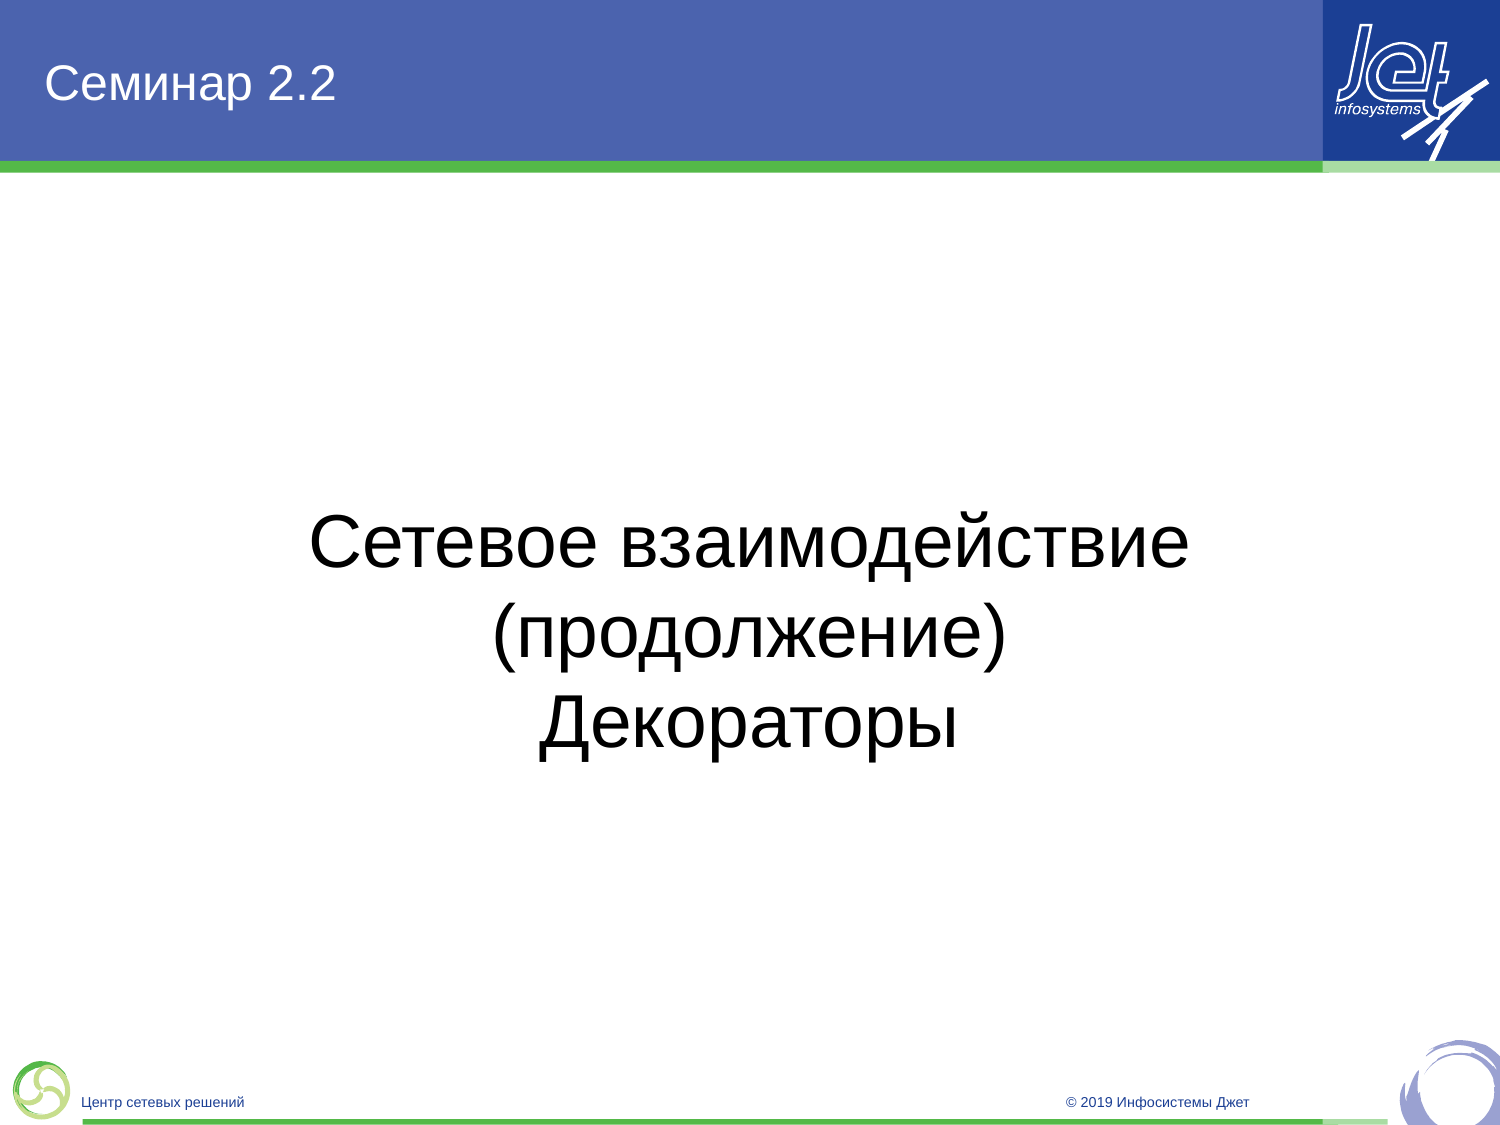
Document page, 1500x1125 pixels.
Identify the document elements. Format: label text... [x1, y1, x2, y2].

title Семинар 2.2 [29, 21, 1294, 140]
list Сетевое взаимодействие (продолжение) Декораторы [75, 196, 1425, 1059]
